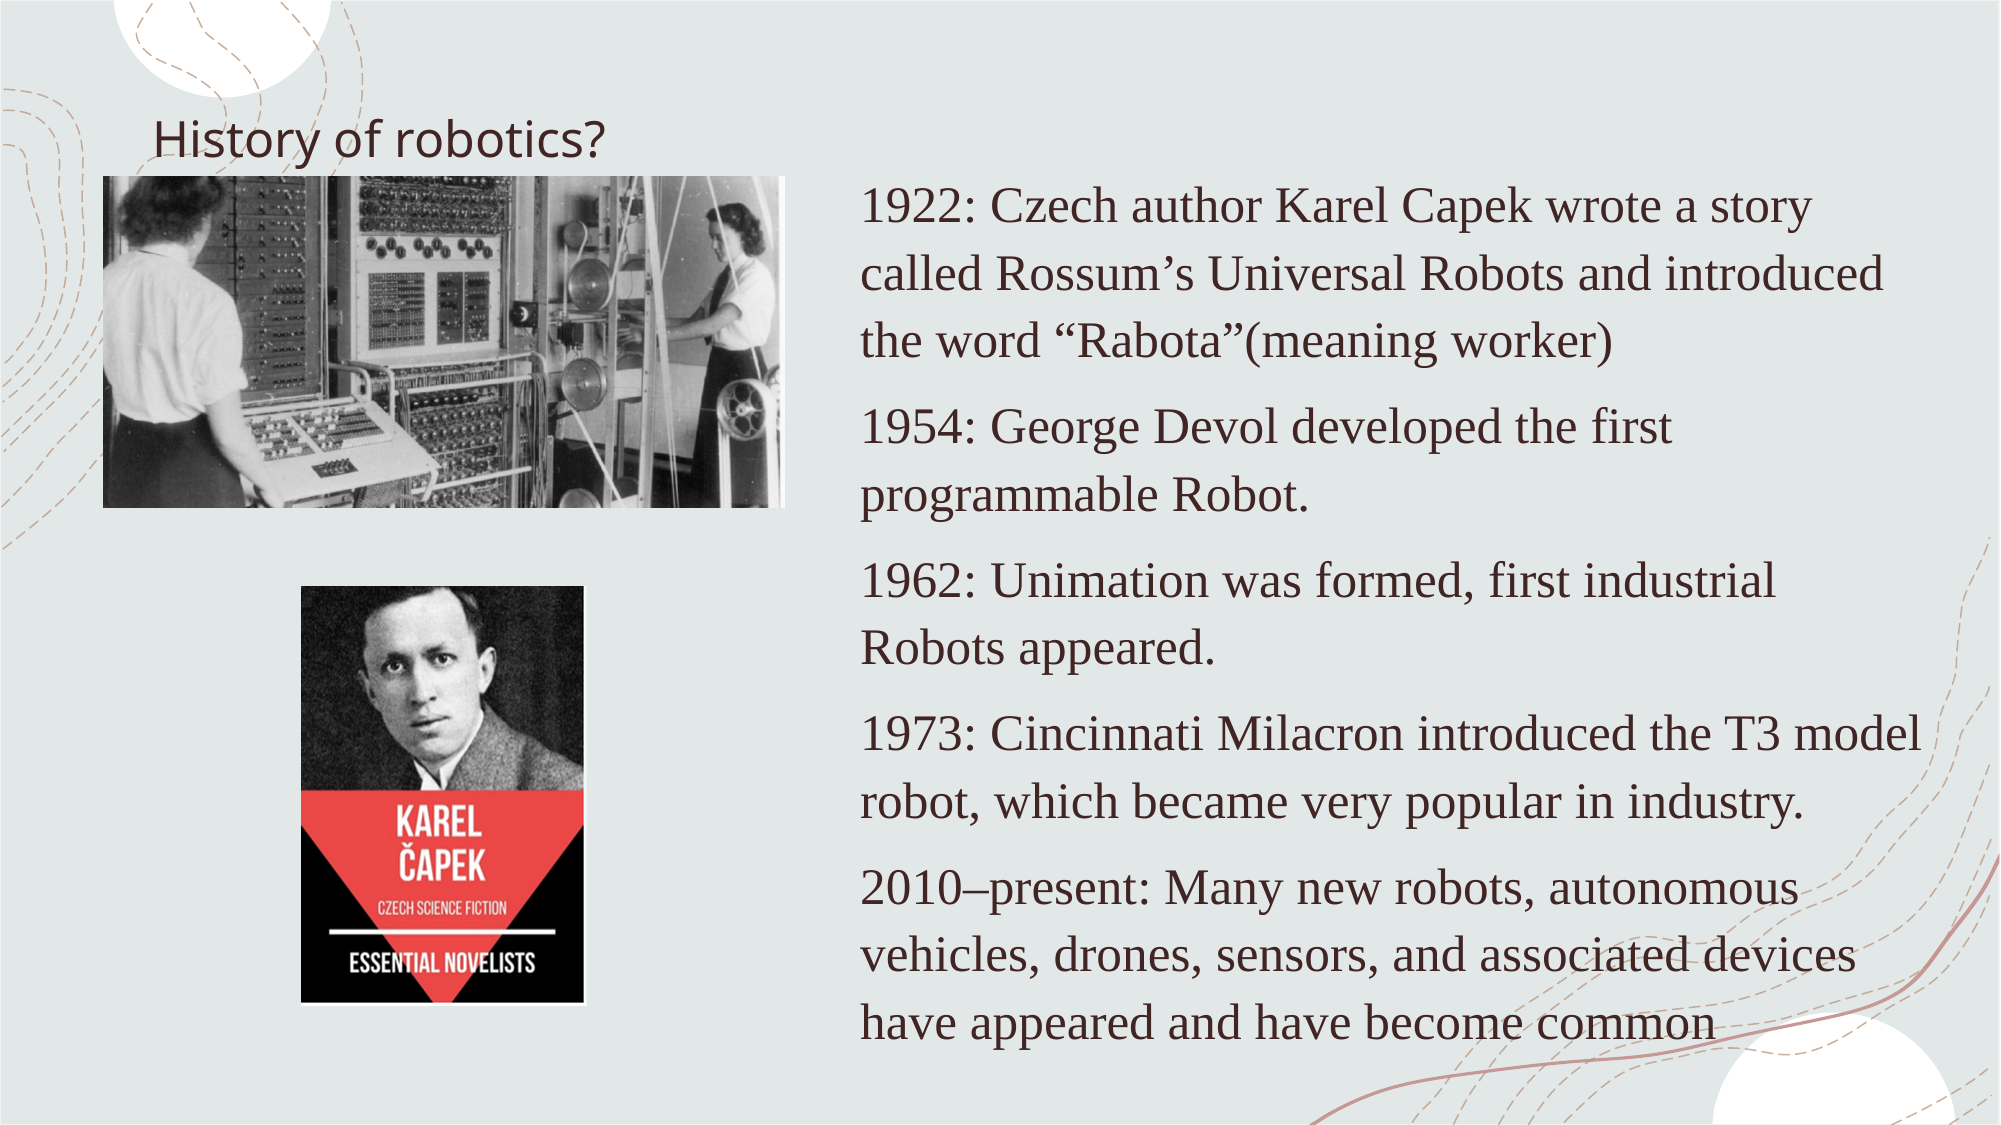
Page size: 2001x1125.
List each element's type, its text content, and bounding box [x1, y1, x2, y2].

picture [300, 586, 587, 1006]
title History of robotics? [137, 84, 1863, 191]
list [103, 176, 785, 508]
text_box 1922: Czech author Karel Capek wrote a story called Rossum’s Universal Robots and introduced the word “Rabota”(meaning worker) 1954: George Devol developed the first programmable Robot. 1962: Unimation was formed, first industrial Robots appeared. 1973: Cincinnati Milacron introduced the T3 model robot, which became very popular in industry. 2010–present: Many new robots, autonomous vehicles, drones, sensors, and associated devices have appeared and have become common [845, 158, 1945, 1081]
